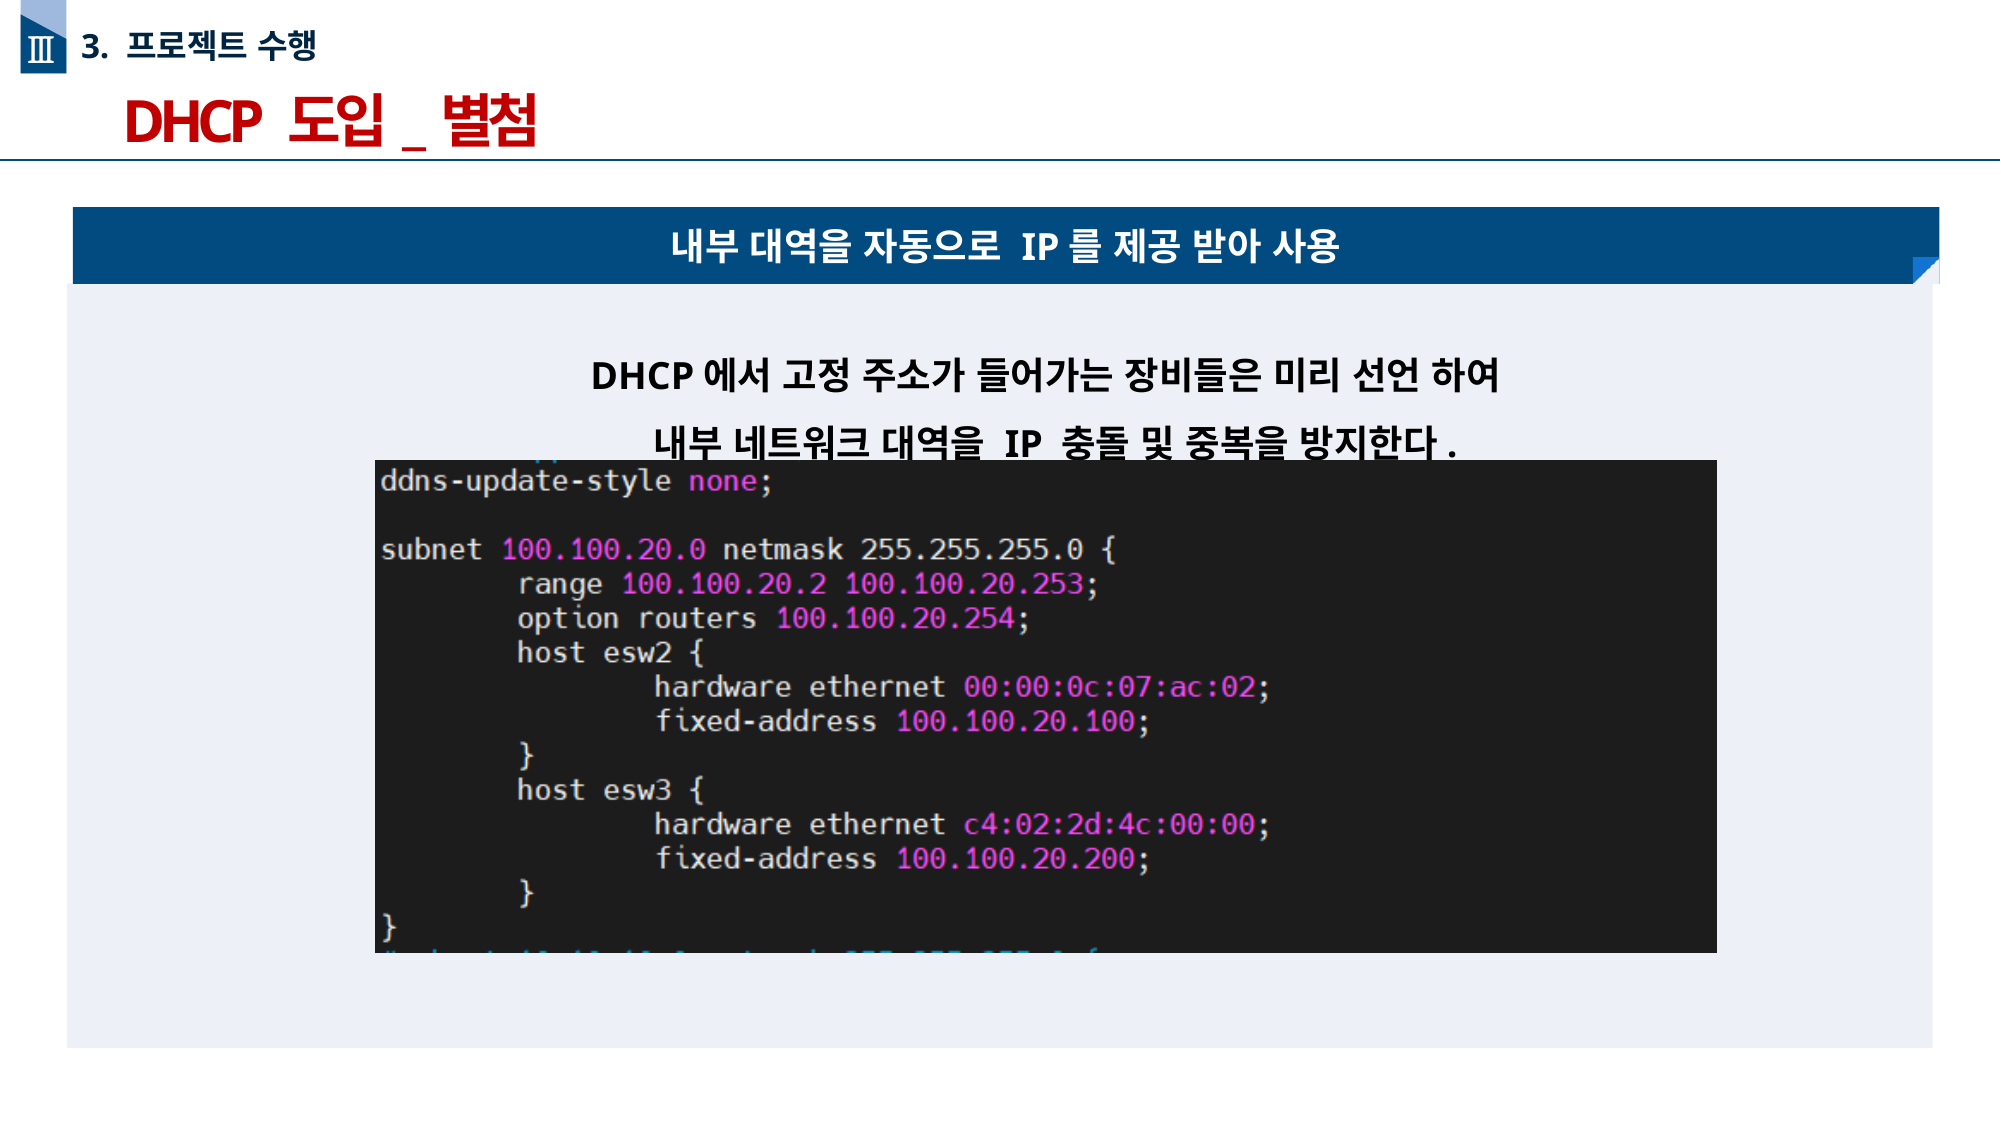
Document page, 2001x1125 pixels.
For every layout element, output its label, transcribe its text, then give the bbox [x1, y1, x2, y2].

picture [375, 460, 1717, 953]
text_box 3. 프로젝트 수행 [67, 17, 684, 73]
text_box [66, 207, 1940, 1049]
text_box DHCP 도입_별첨 [107, 76, 1480, 159]
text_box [20, 0, 67, 170]
